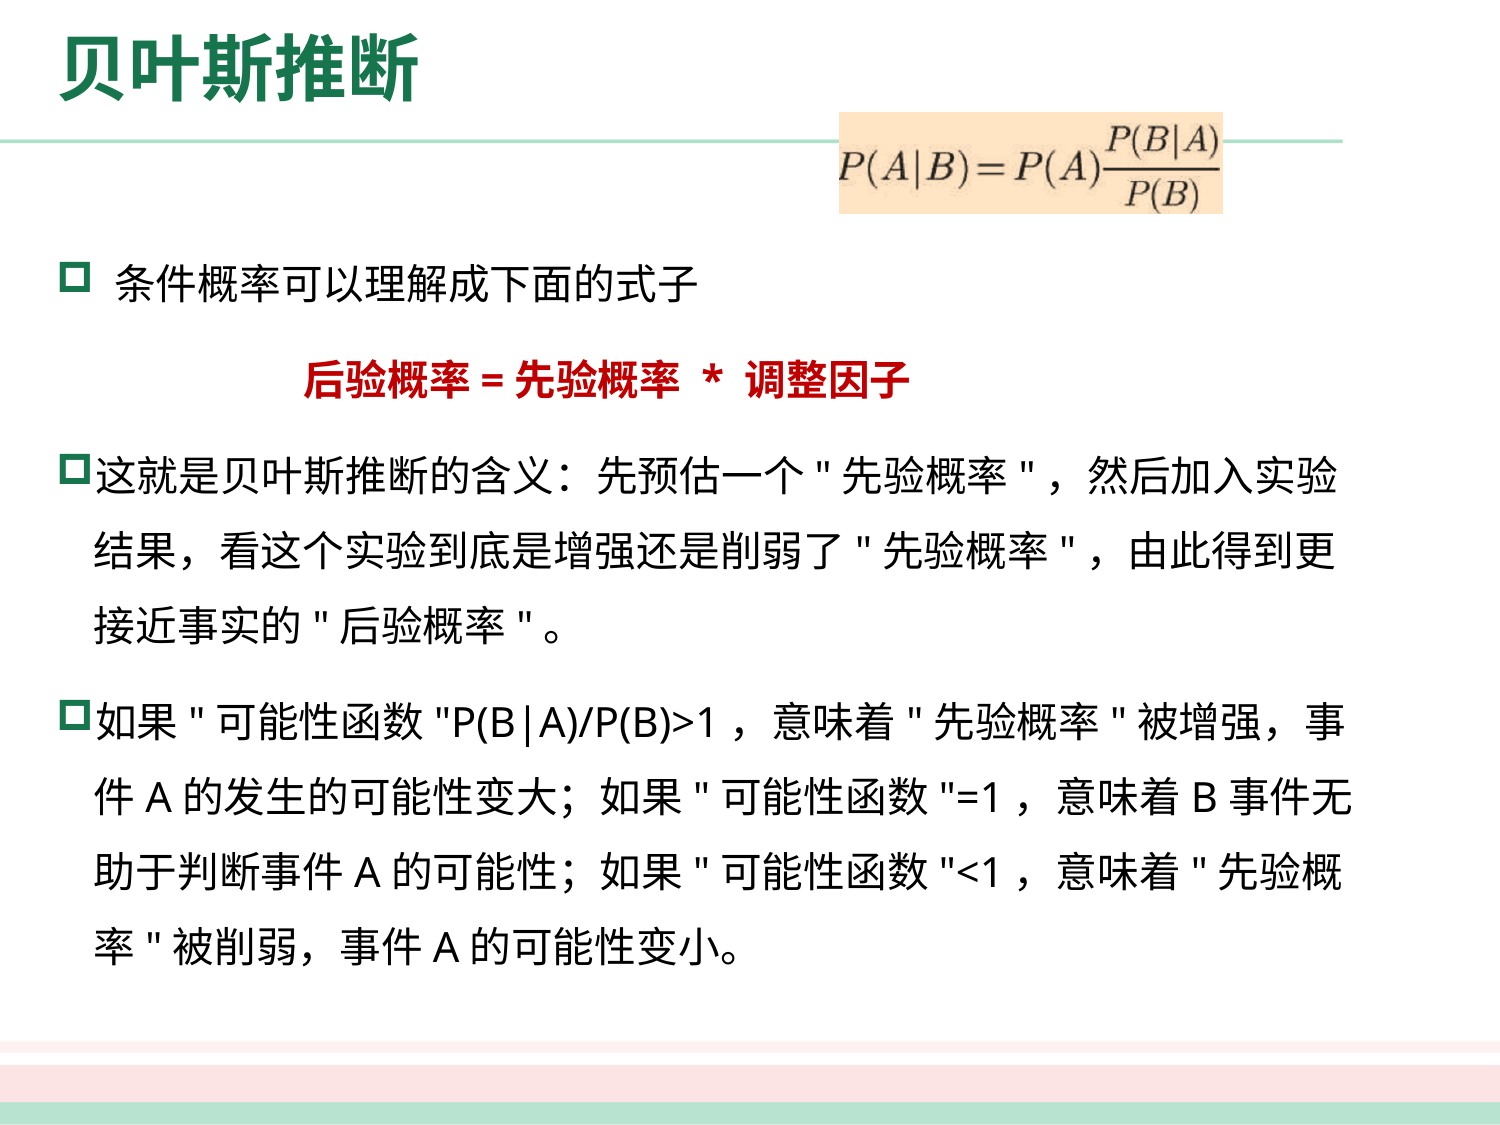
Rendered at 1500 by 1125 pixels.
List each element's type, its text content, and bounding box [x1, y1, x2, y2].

picture [0, 0, 1500, 1125]
list 条件概率可以理解成下面的式子 后验概率=先验概率 * 调整因子 这就是贝叶斯推断的含义：先预估一个"先验概率"，然后加入实验结果，看这个实验到底是增强还是削弱了"先验概率"，由此得到更接近事实的"后验概率"。 如果"可能性函数"P(B|A)/P(B)>1，意味着"先验概率"被增强，事件A的发生的可能性变大；如果"可能性函数"=1，意味着B事件无助于判断事件A的可能性；如果"可能性函数"<1，意味着"先验概率"被削弱，事件A的可能性变小。 所以，条件概率可以理解成下面的式子： [41, 225, 1388, 1040]
title 贝叶斯推断 [41, 24, 1335, 119]
